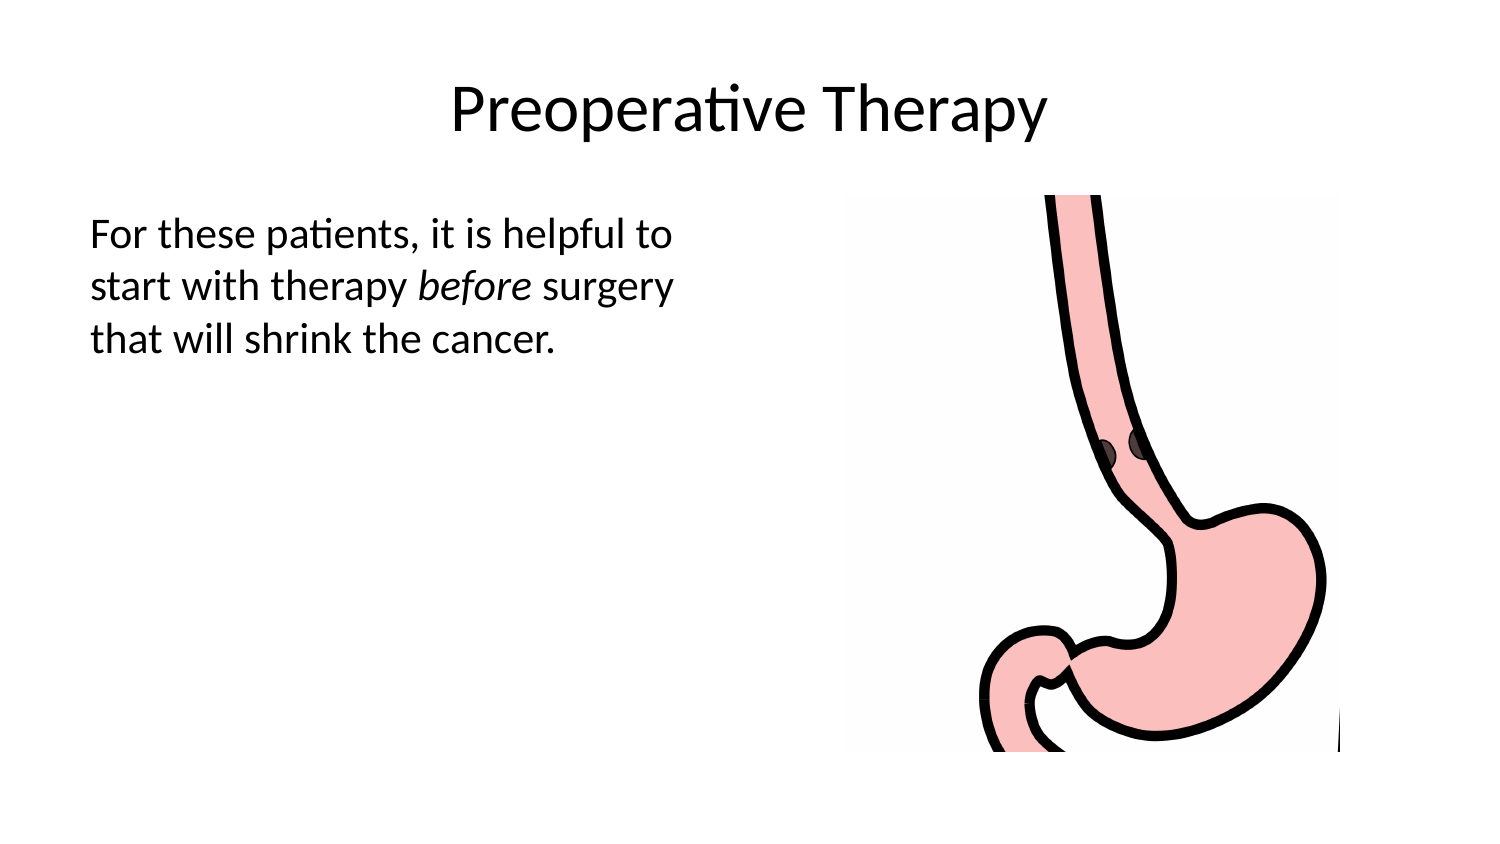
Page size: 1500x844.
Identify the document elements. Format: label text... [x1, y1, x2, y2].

list For these patients, it is helpful to start with therapy before surgery that will shrink the cancer. [75, 196, 738, 754]
title Preoperative Therapy [75, 33, 1425, 175]
picture [845, 195, 1340, 753]
